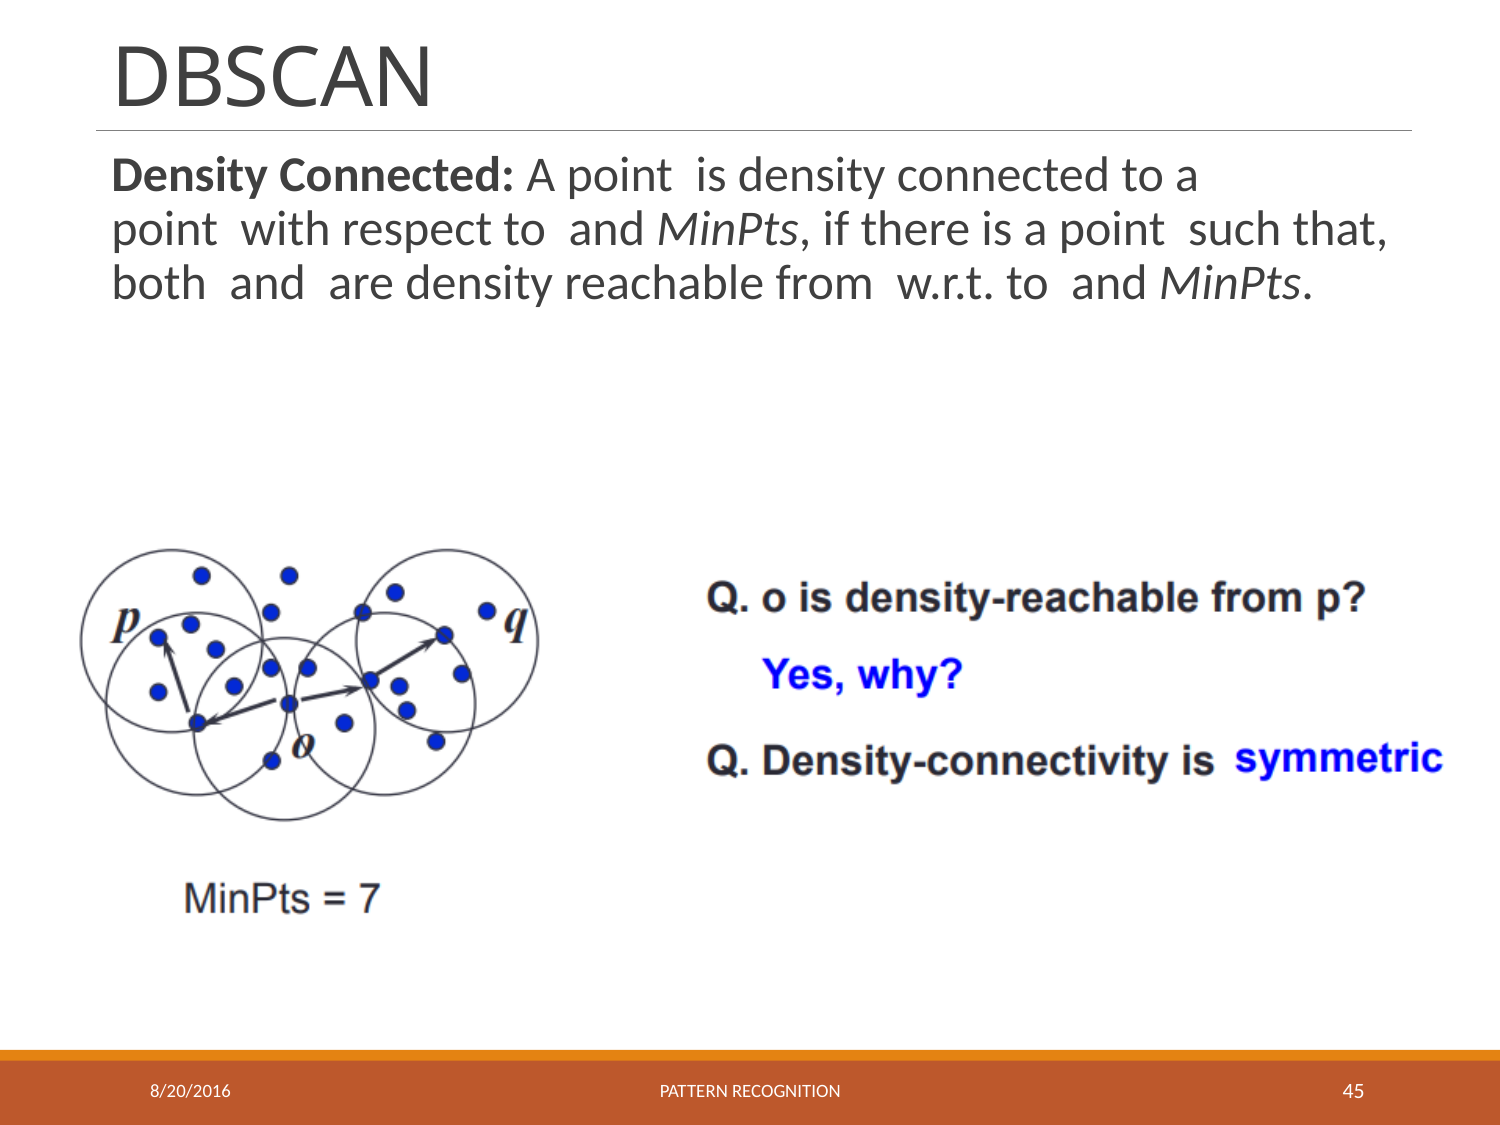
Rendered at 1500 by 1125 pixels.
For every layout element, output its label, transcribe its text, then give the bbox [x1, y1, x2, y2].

slide_number 45 [1218, 1059, 1380, 1120]
picture [63, 524, 1445, 932]
title DBSCAN [96, 19, 1413, 131]
footer Pattern recognition [453, 1059, 1047, 1120]
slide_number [135, 1059, 440, 1120]
